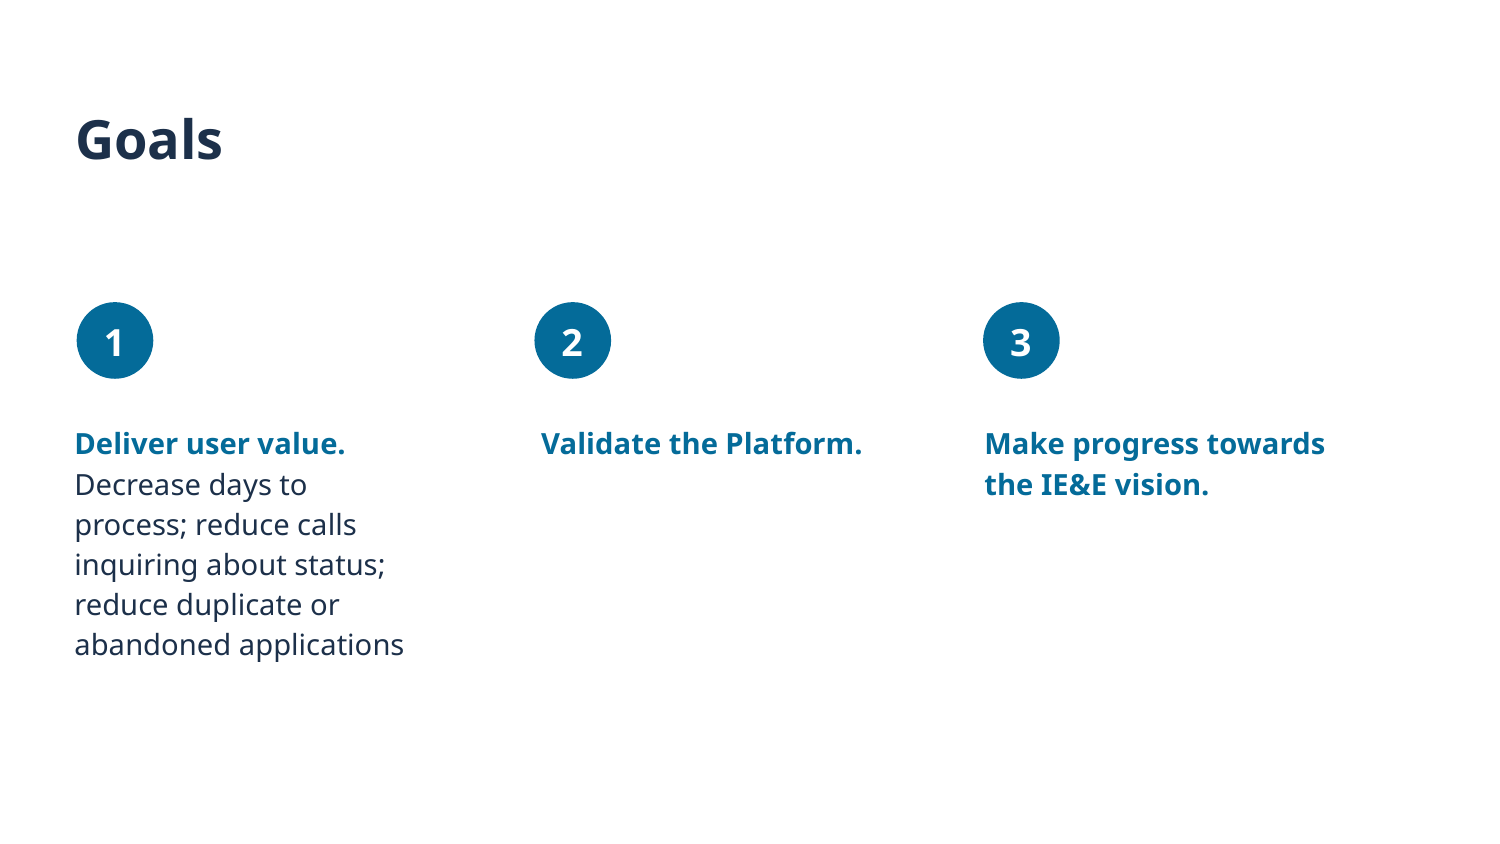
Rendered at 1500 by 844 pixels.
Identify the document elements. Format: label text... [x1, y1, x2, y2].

title Goals [75, 105, 1293, 243]
list Make progress towards the IE&E vision. [969, 405, 1348, 625]
list Deliver user value. Decrease days to process; reduce calls inquiring about status; reduce duplicate or abandoned applications [59, 405, 430, 793]
list Validate the Platform. [525, 405, 897, 625]
